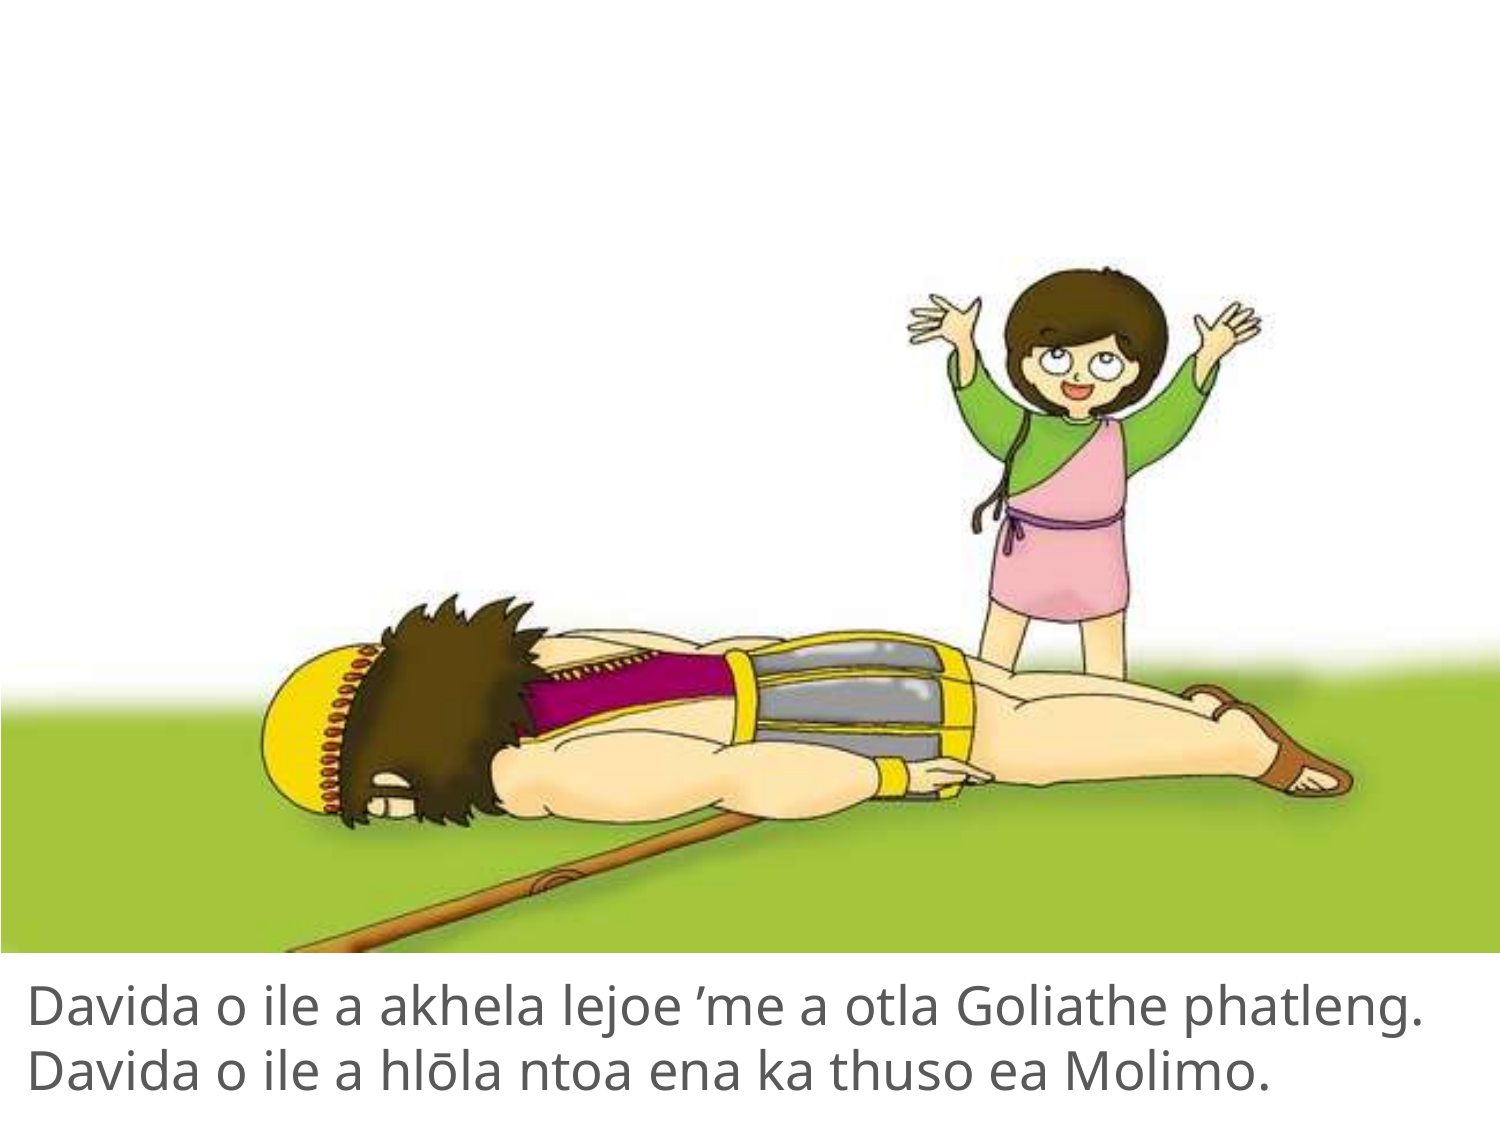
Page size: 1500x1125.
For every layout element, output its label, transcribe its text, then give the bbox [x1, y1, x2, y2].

picture [1, 0, 1500, 953]
text_box Davida o ile a akhela lejoe ’me a otla Goliathe phatleng. Davida o ile a hlōla ntoa ena ka thuso ea Molimo. [11, 964, 1498, 1109]
